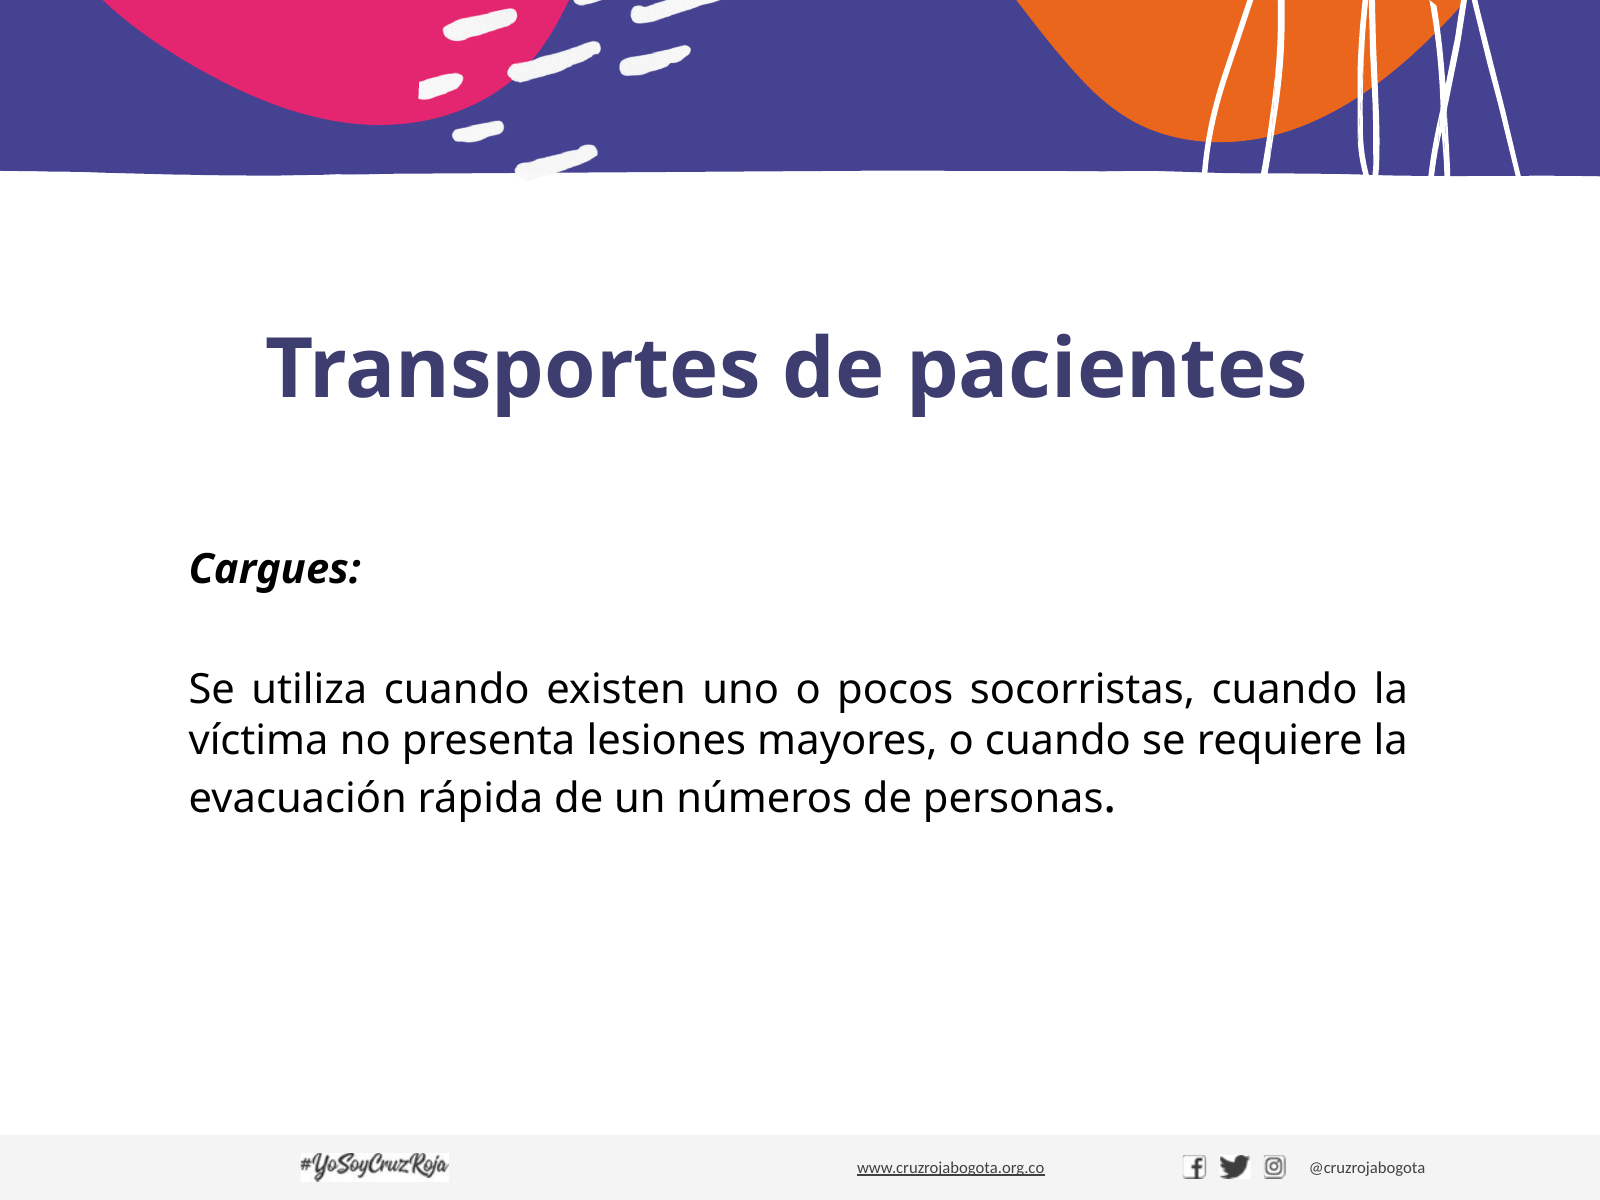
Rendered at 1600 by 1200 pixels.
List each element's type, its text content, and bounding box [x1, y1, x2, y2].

text_box Cargues: Se utiliza cuando existen uno o pocos socorristas, cuando la víctima no presenta lesiones mayores, o cuando se requiere la evacuación rápida de un números de personas. [173, 534, 1424, 931]
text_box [0, 0, 1600, 201]
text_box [0, 1134, 1600, 1200]
title Transportes de pacientes [77, 311, 1496, 515]
